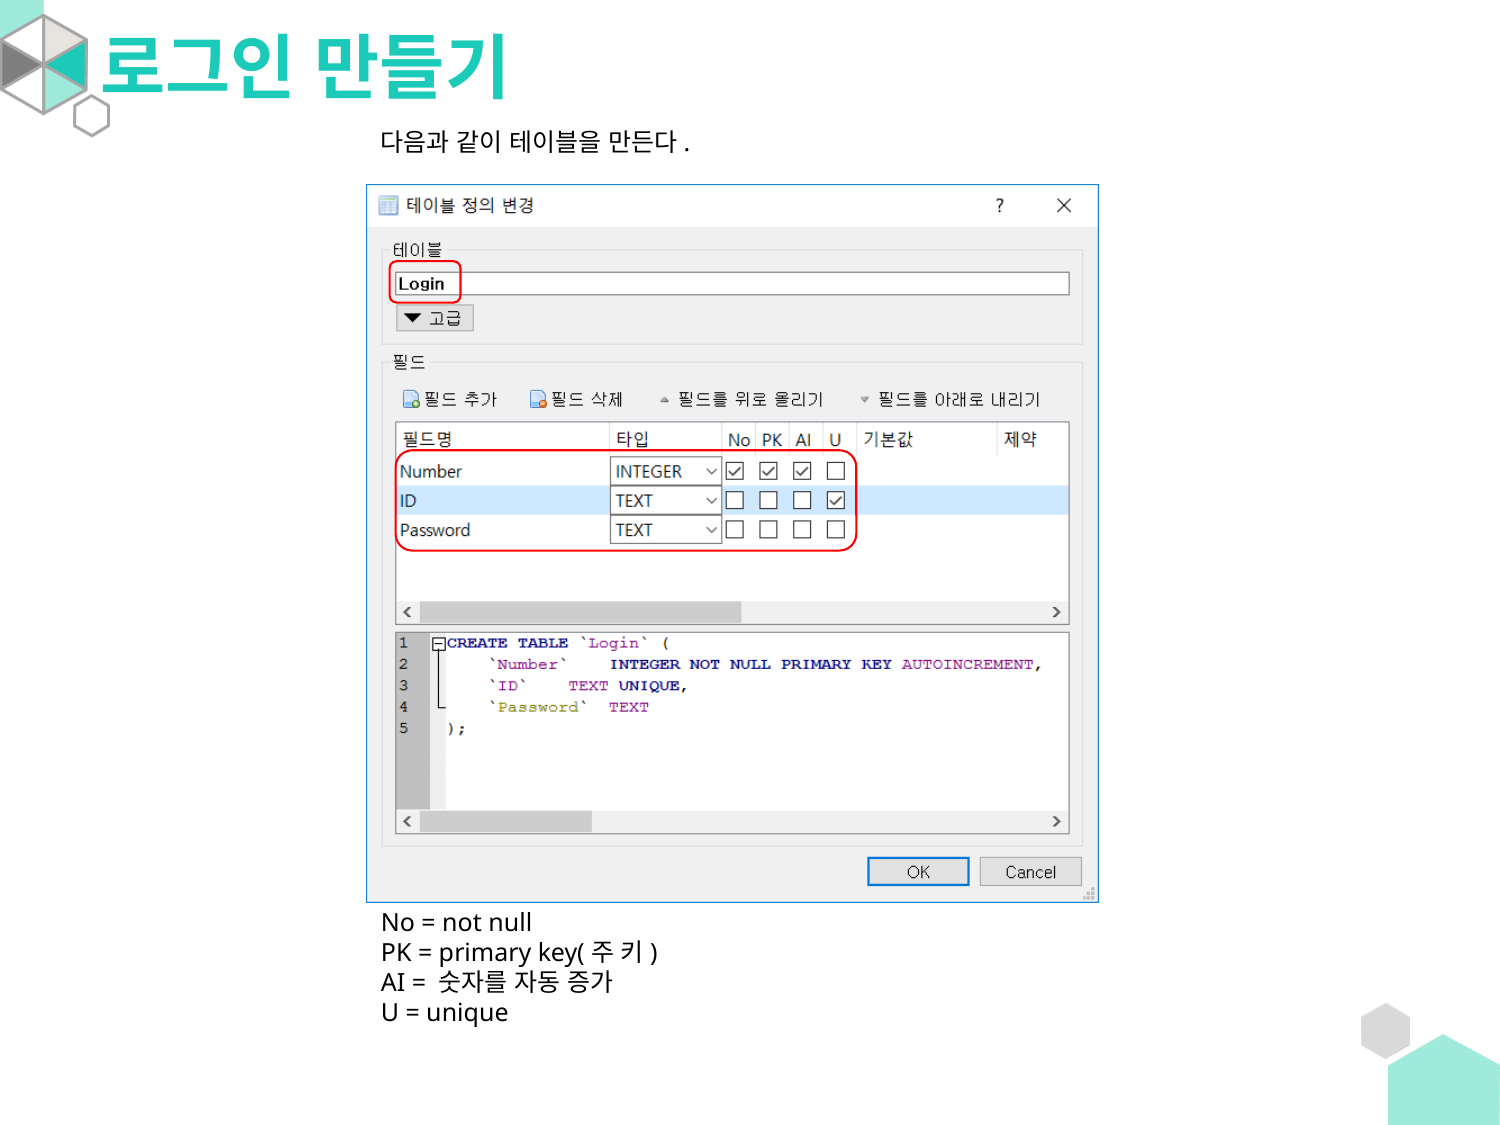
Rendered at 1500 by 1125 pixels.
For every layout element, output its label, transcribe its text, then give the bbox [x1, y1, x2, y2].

text_box 로그인 만들기 [85, 0, 1233, 132]
text_box No = not null PK = primary key(주 키) AI = 숫자를 자동 증가 U = unique [366, 903, 957, 1034]
picture [0, 0, 1500, 1125]
text_box 다음과 같이 테이블을 만든다. [366, 119, 957, 165]
